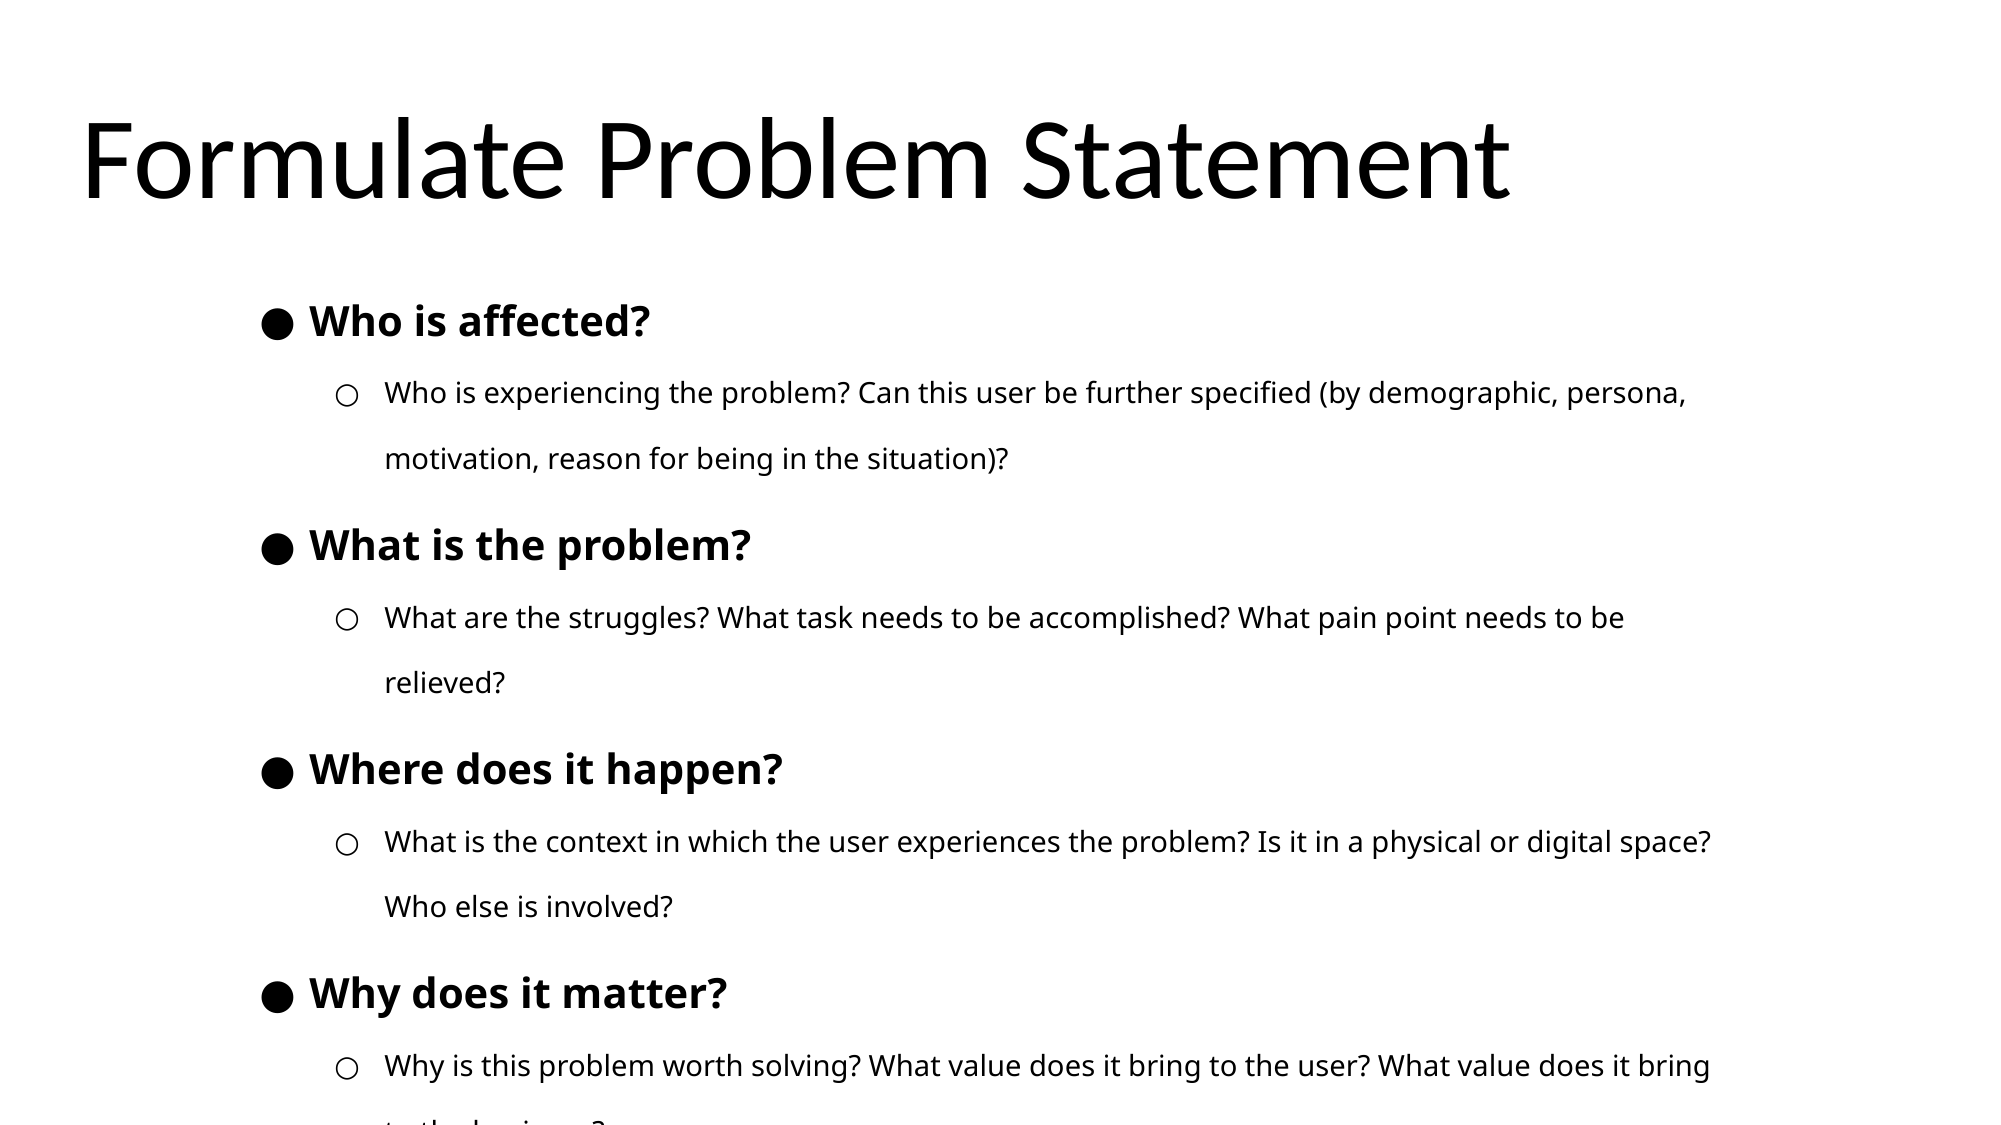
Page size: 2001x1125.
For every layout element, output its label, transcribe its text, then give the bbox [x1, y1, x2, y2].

text_box Who is affected? Who is experiencing the problem? Can this user be further specified (by demographic, persona, motivation, reason for being in the situation)? What is the problem? What are the struggles? What task needs to be accomplished? What pain point needs to be relieved? Where does it happen? What is the context in which the user experiences the problem? Is it in a physical or digital space? Who else is involved? Why does it matter? Why is this problem worth solving? What value does it bring to the user? What value does it bring to the business? [219, 243, 1731, 1125]
title Formulate Problem Statement [61, 31, 1825, 244]
